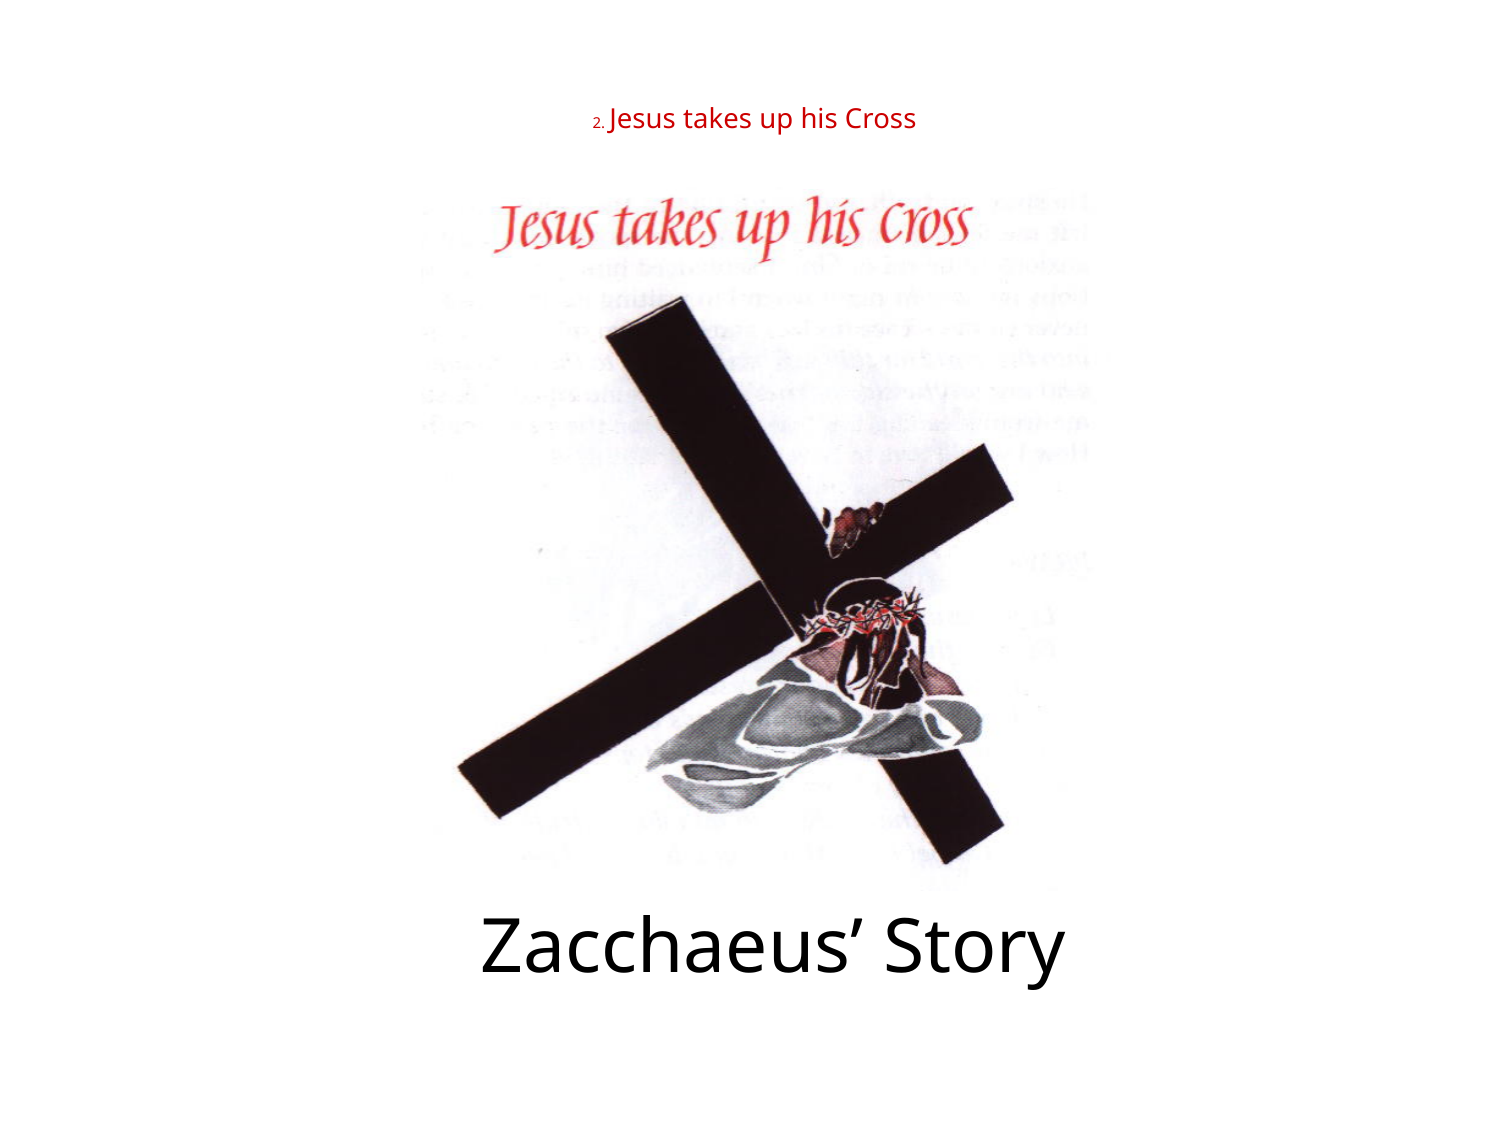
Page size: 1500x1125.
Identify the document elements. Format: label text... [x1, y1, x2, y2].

title 2. Jesus takes up his Cross [117, 58, 1393, 176]
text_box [421, 187, 1125, 891]
text_box Zacchaeus’ Story [175, 890, 1372, 996]
